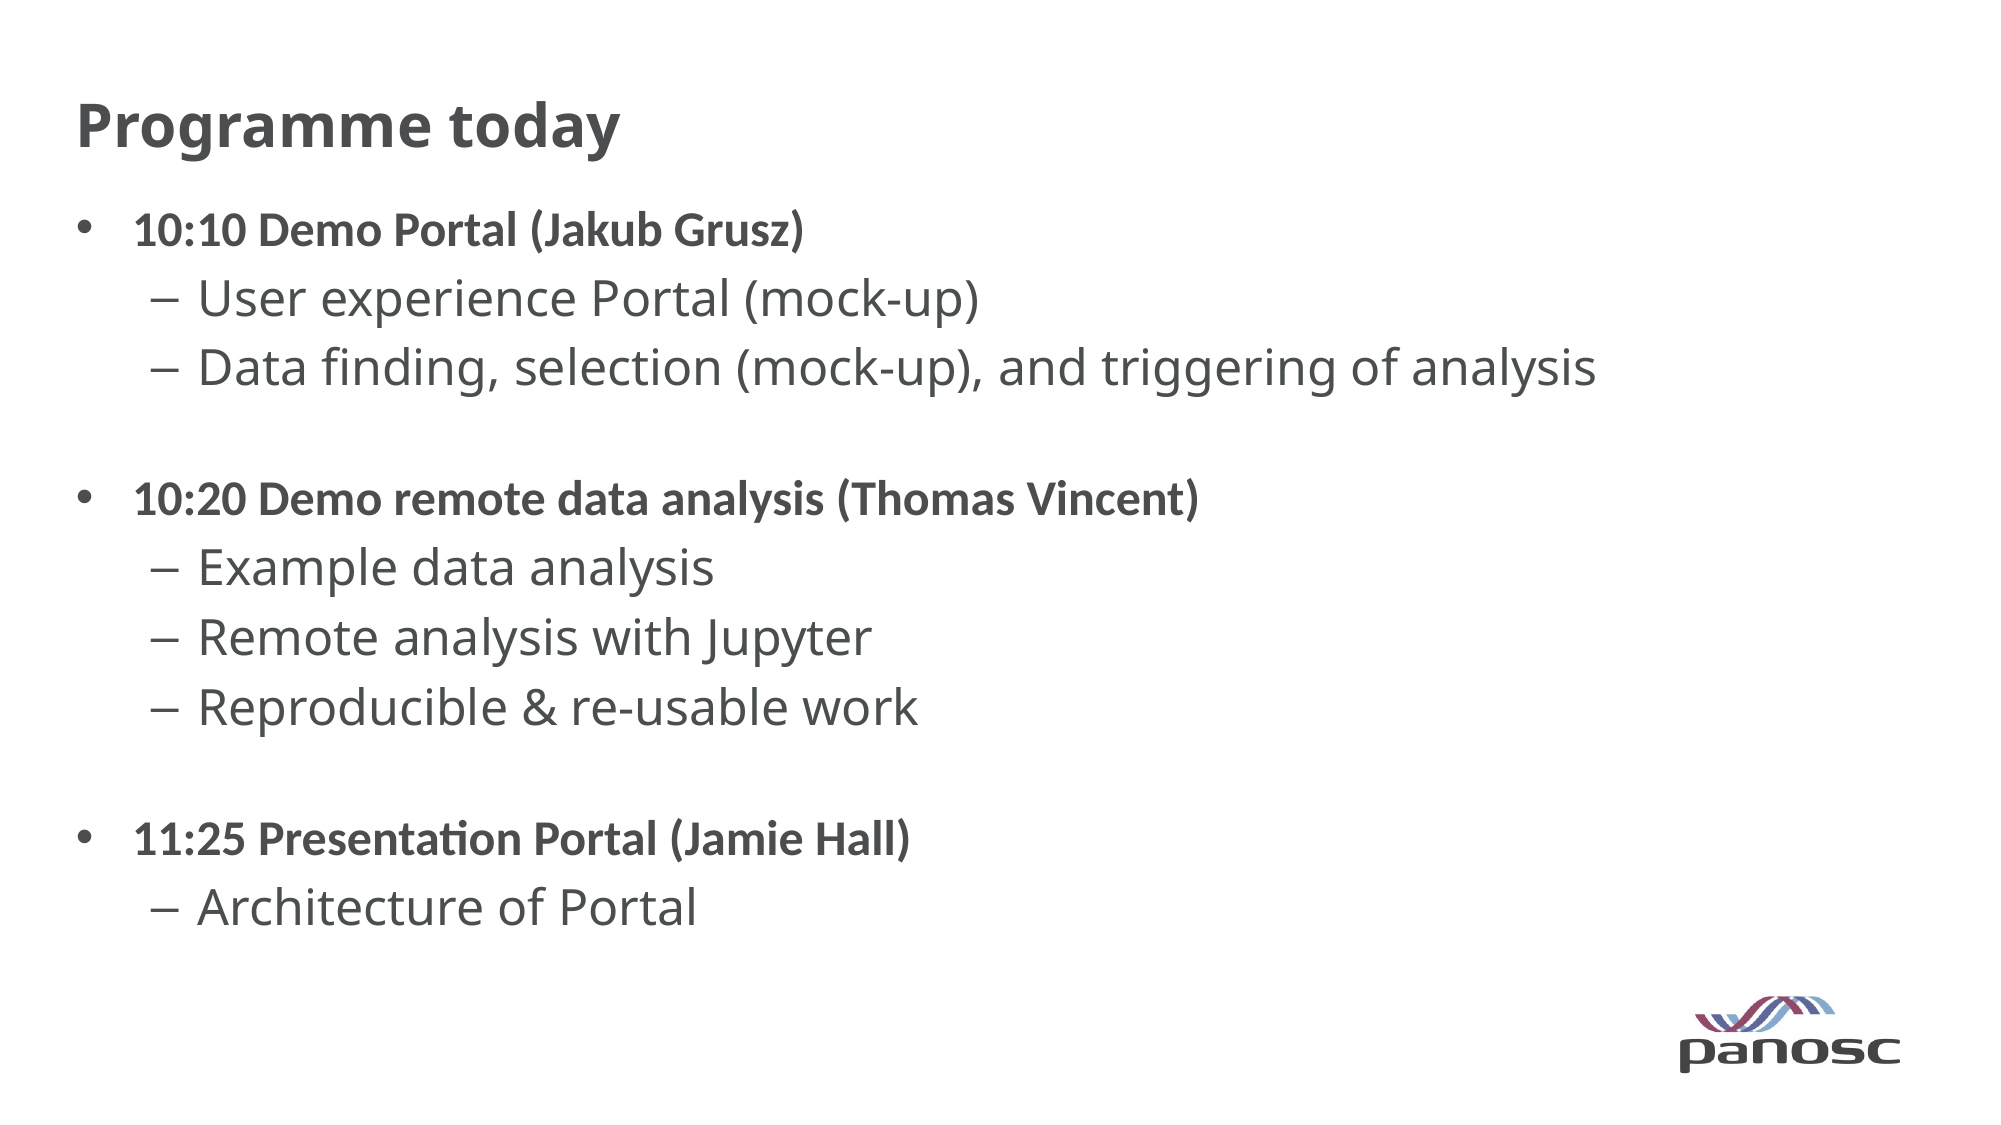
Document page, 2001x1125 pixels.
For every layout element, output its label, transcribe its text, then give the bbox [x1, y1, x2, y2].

list 10:10 Demo Portal (Jakub Grusz) User experience Portal (mock-up) Data finding, selection (mock-up), and triggering of analysis 10:20 Demo remote data analysis (Thomas Vincent) Example data analysis Remote analysis with Jupyter Reproducible & re-usable work 11:25 Presentation Portal (Jamie Hall) Architecture of Portal [75, 195, 1738, 257]
title Programme today [75, 86, 1276, 160]
picture [1, 947, 1999, 1125]
